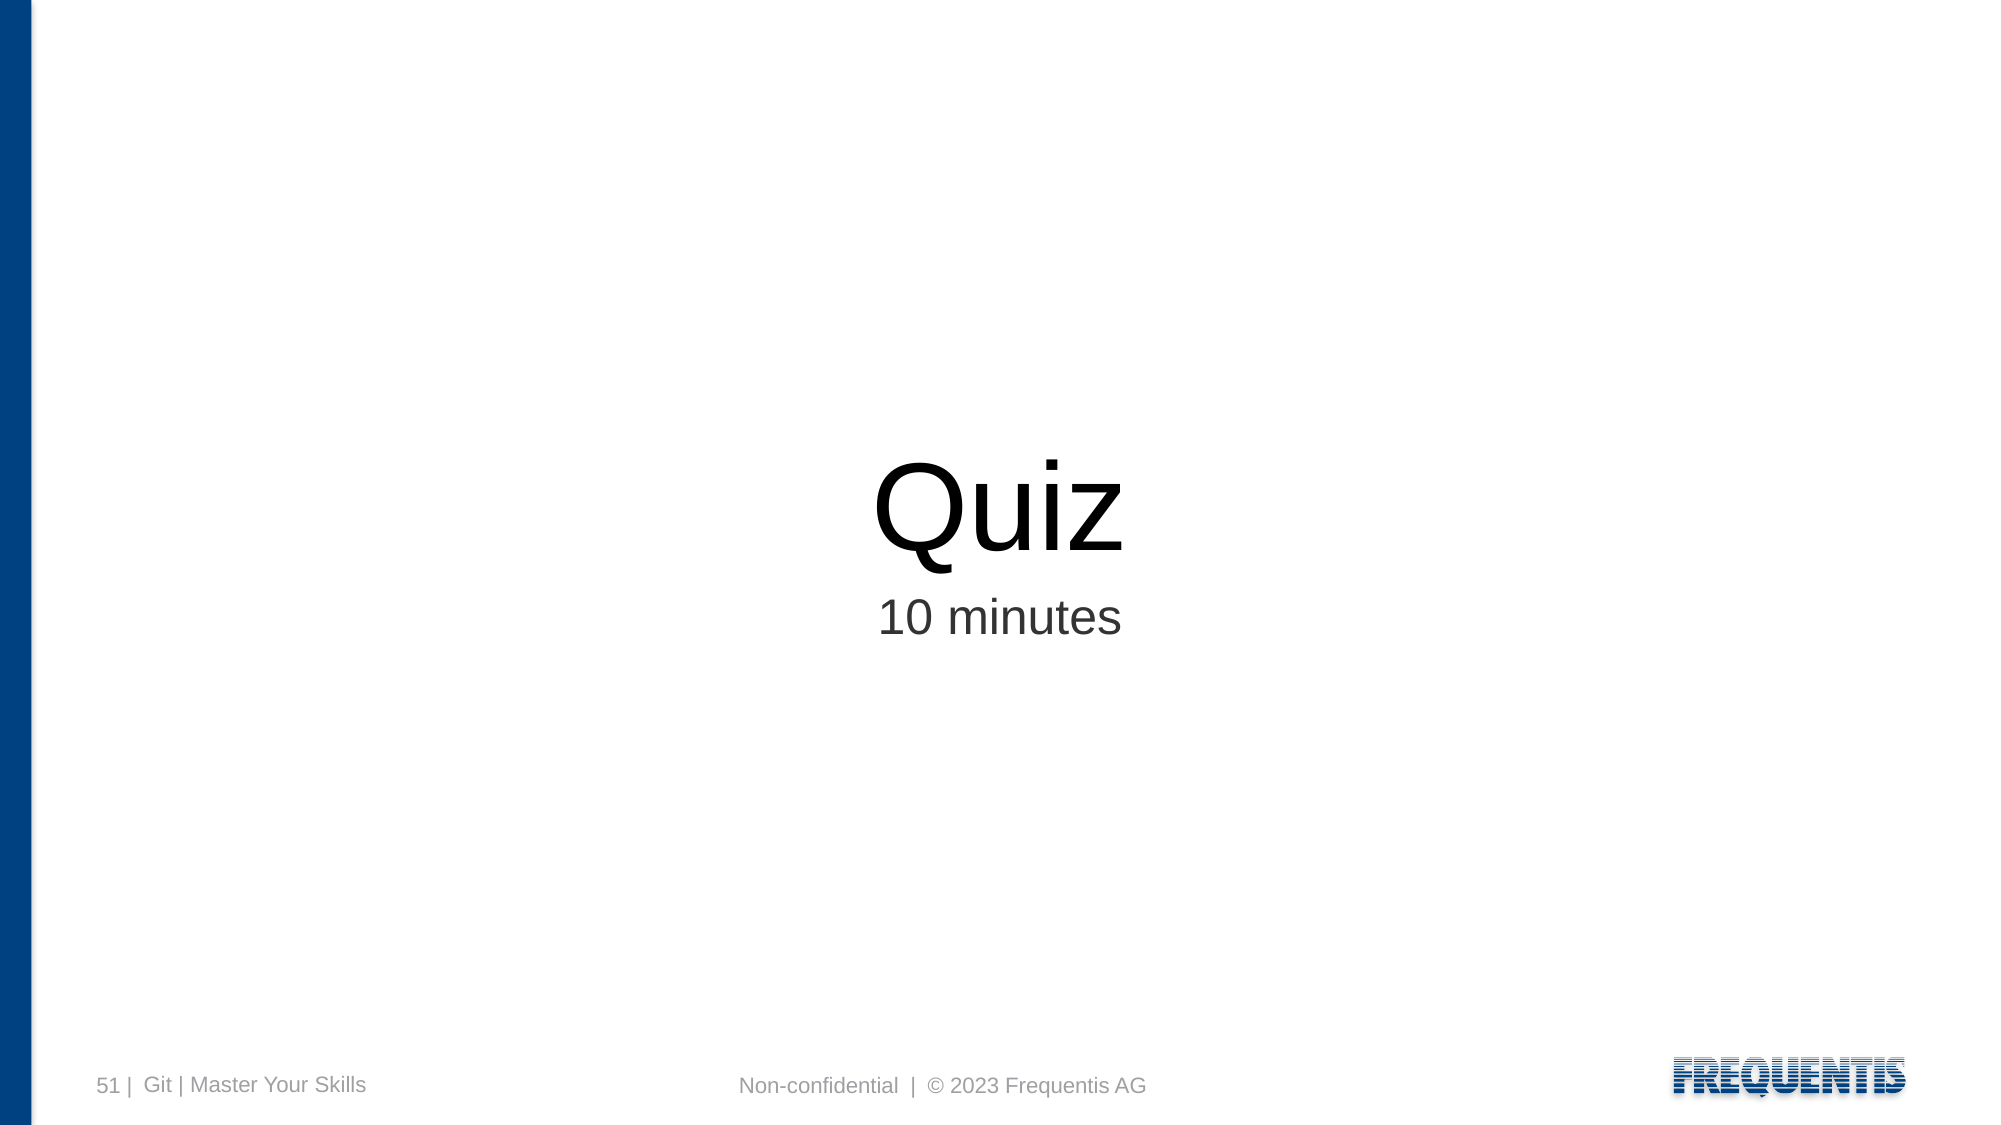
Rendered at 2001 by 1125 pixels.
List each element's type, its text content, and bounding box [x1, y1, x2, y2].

subtitle 10 minutes [249, 590, 1751, 863]
title Quiz [249, 183, 1751, 576]
